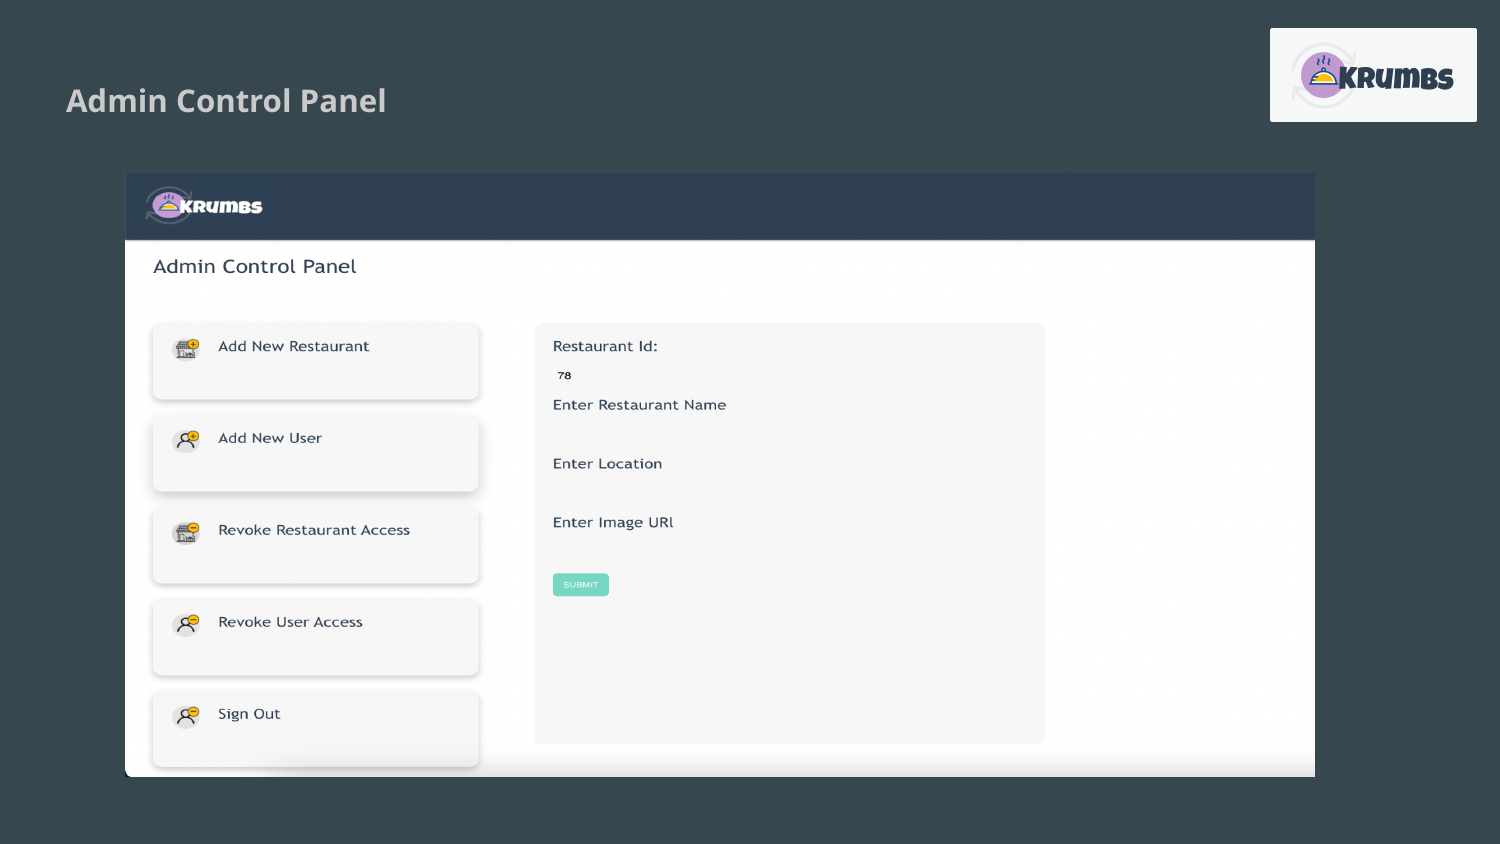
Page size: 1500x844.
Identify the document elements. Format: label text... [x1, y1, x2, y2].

picture [125, 172, 1315, 777]
picture [1270, 27, 1477, 123]
list Admin Control Panel [51, 60, 1449, 621]
